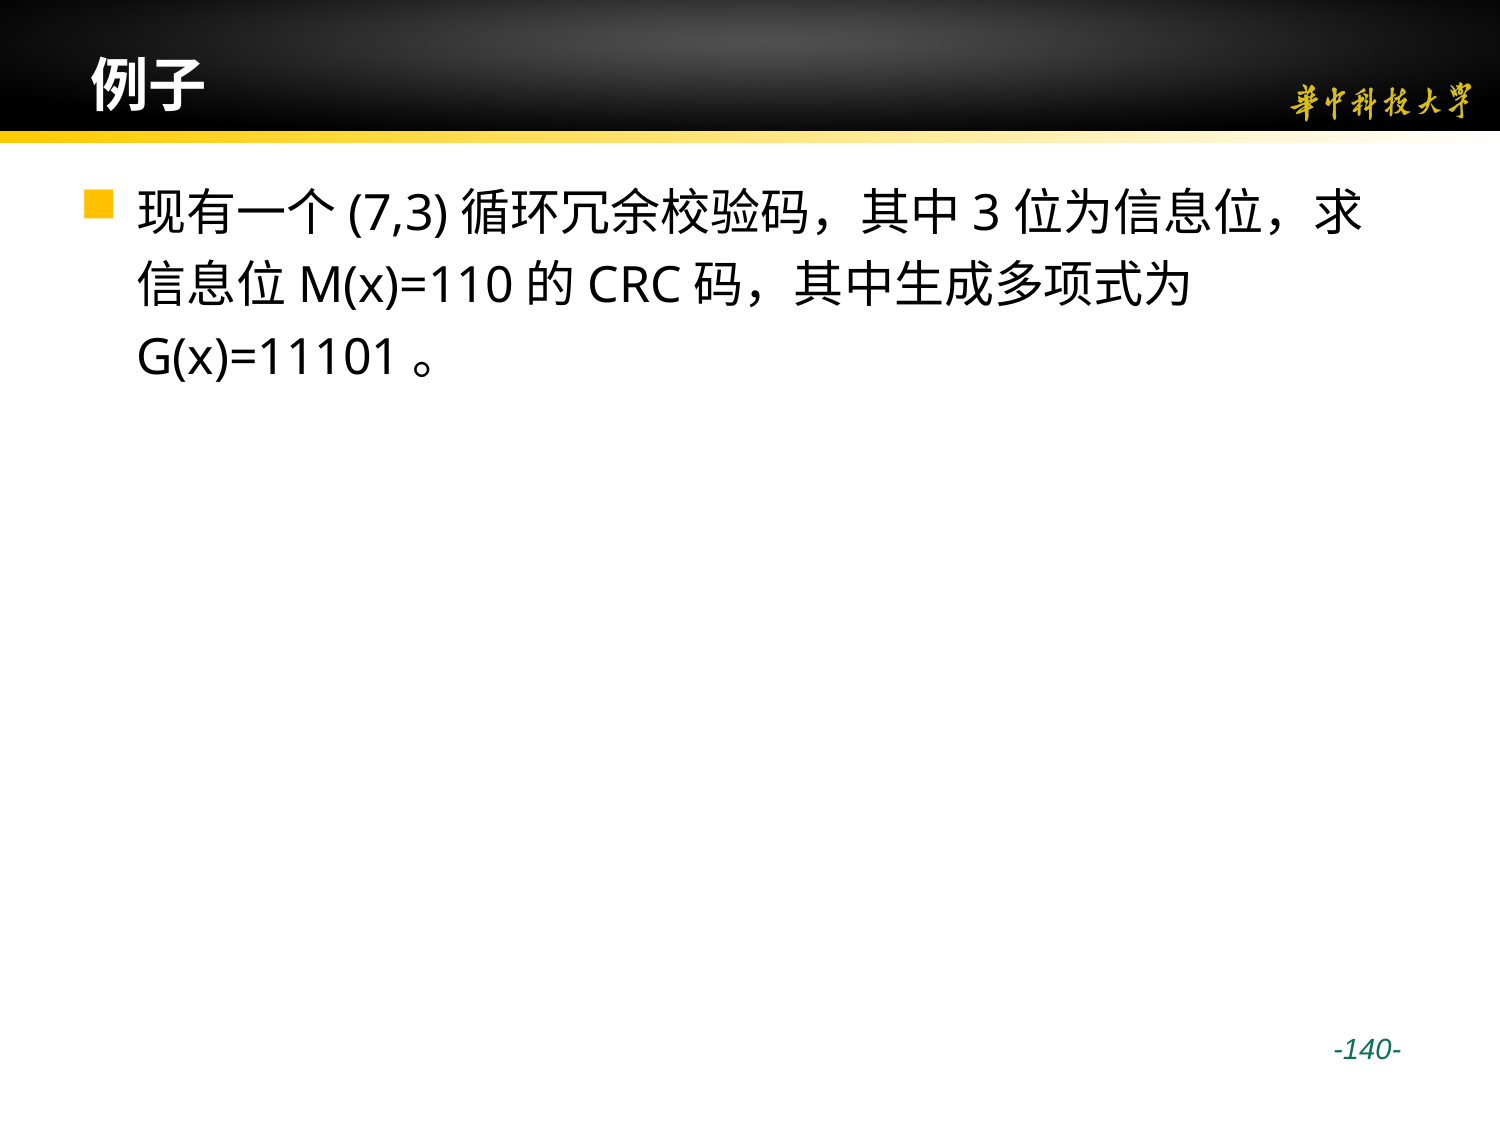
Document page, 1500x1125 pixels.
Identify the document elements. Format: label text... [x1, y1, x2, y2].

title 例子 [74, 34, 1426, 131]
picture [0, 0, 1500, 131]
list 现有一个(7,3)循环冗余校验码，其中3位为信息位，求信息位M(x)=110的CRC码，其中生成多项式为G(x)=11101。 [64, 160, 1414, 988]
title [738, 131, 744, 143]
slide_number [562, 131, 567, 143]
slide_number -140- [1257, 1023, 1425, 1102]
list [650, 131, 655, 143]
